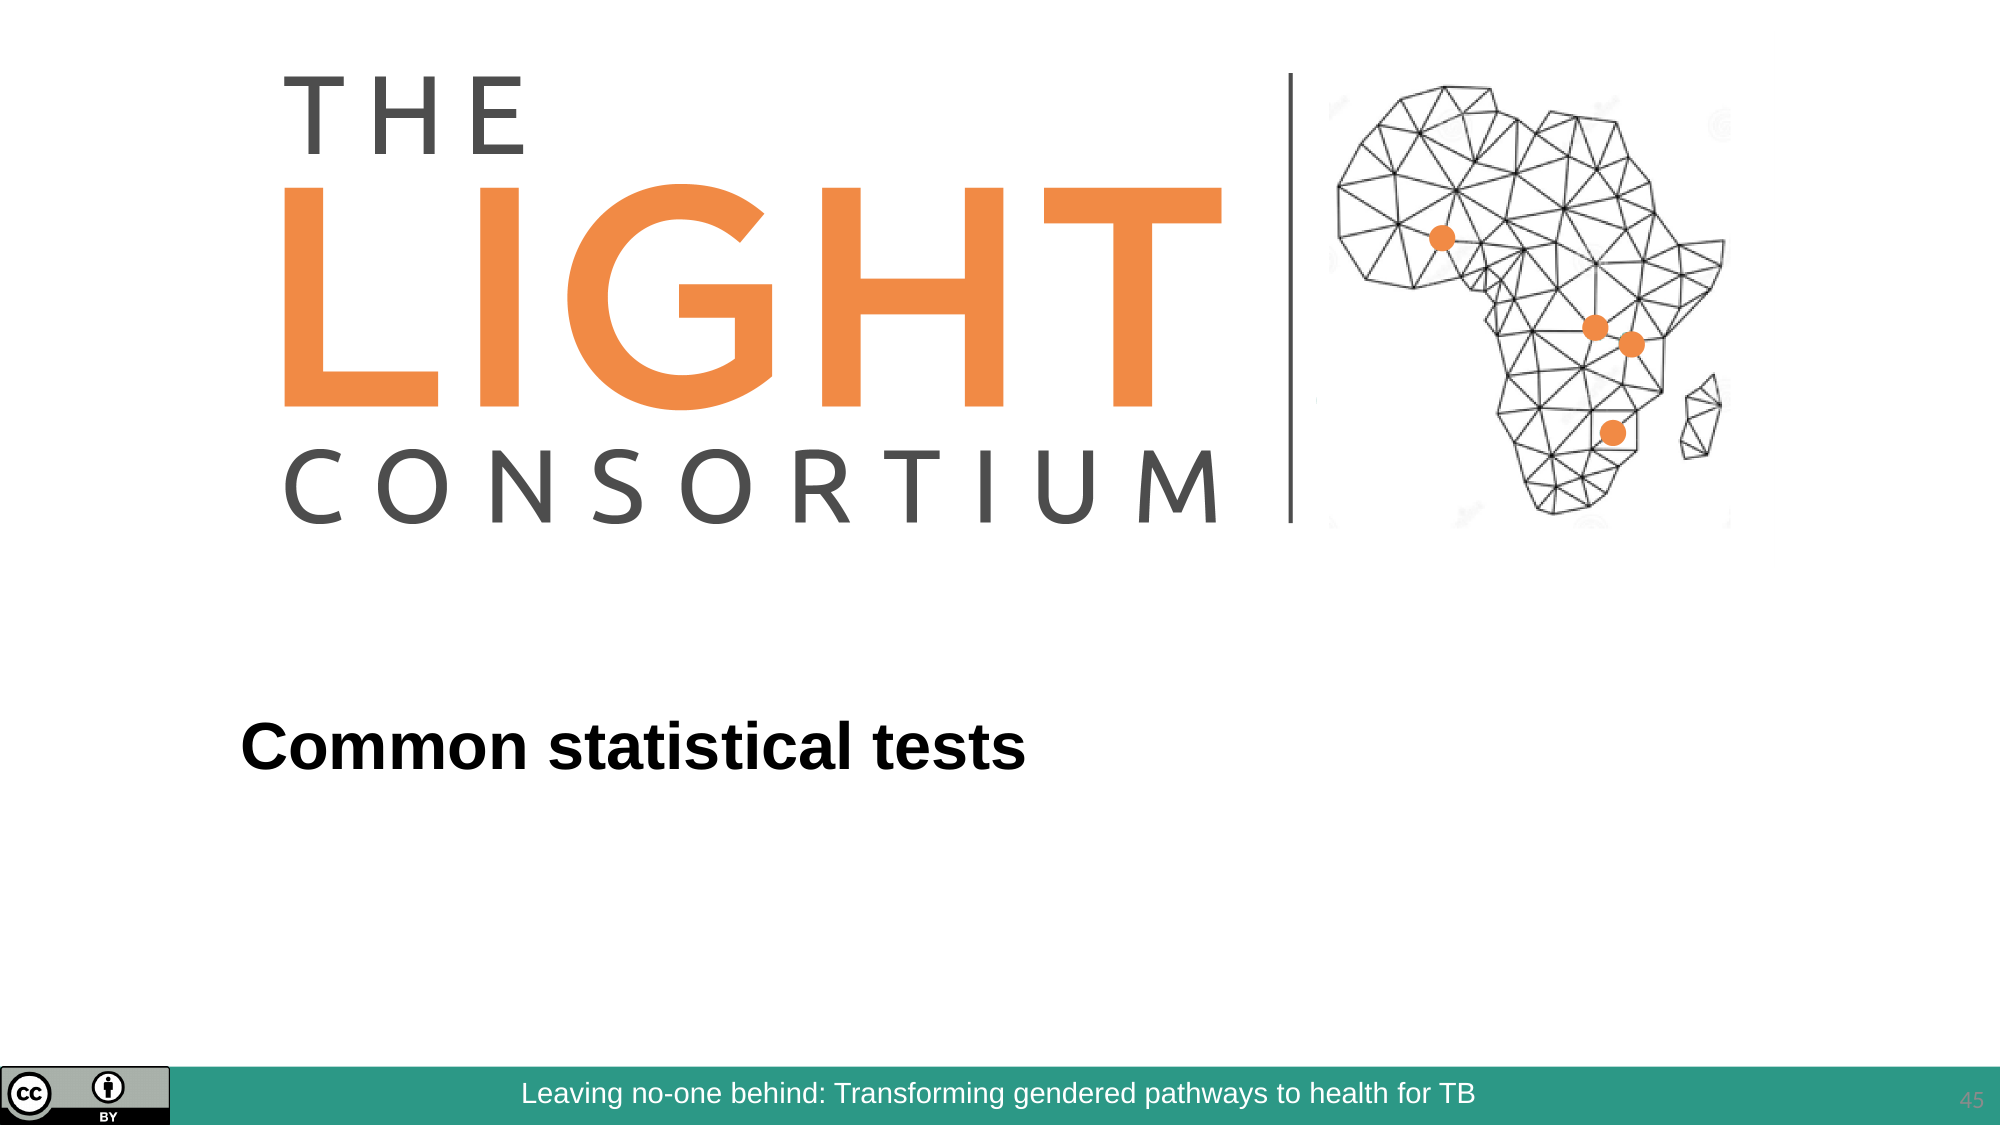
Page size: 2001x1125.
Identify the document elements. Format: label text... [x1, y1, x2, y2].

title Common statistical tests [225, 648, 1932, 792]
slide_number 45 [1550, 1073, 2000, 1125]
picture [225, 31, 1775, 568]
picture [0, 1066, 170, 1125]
